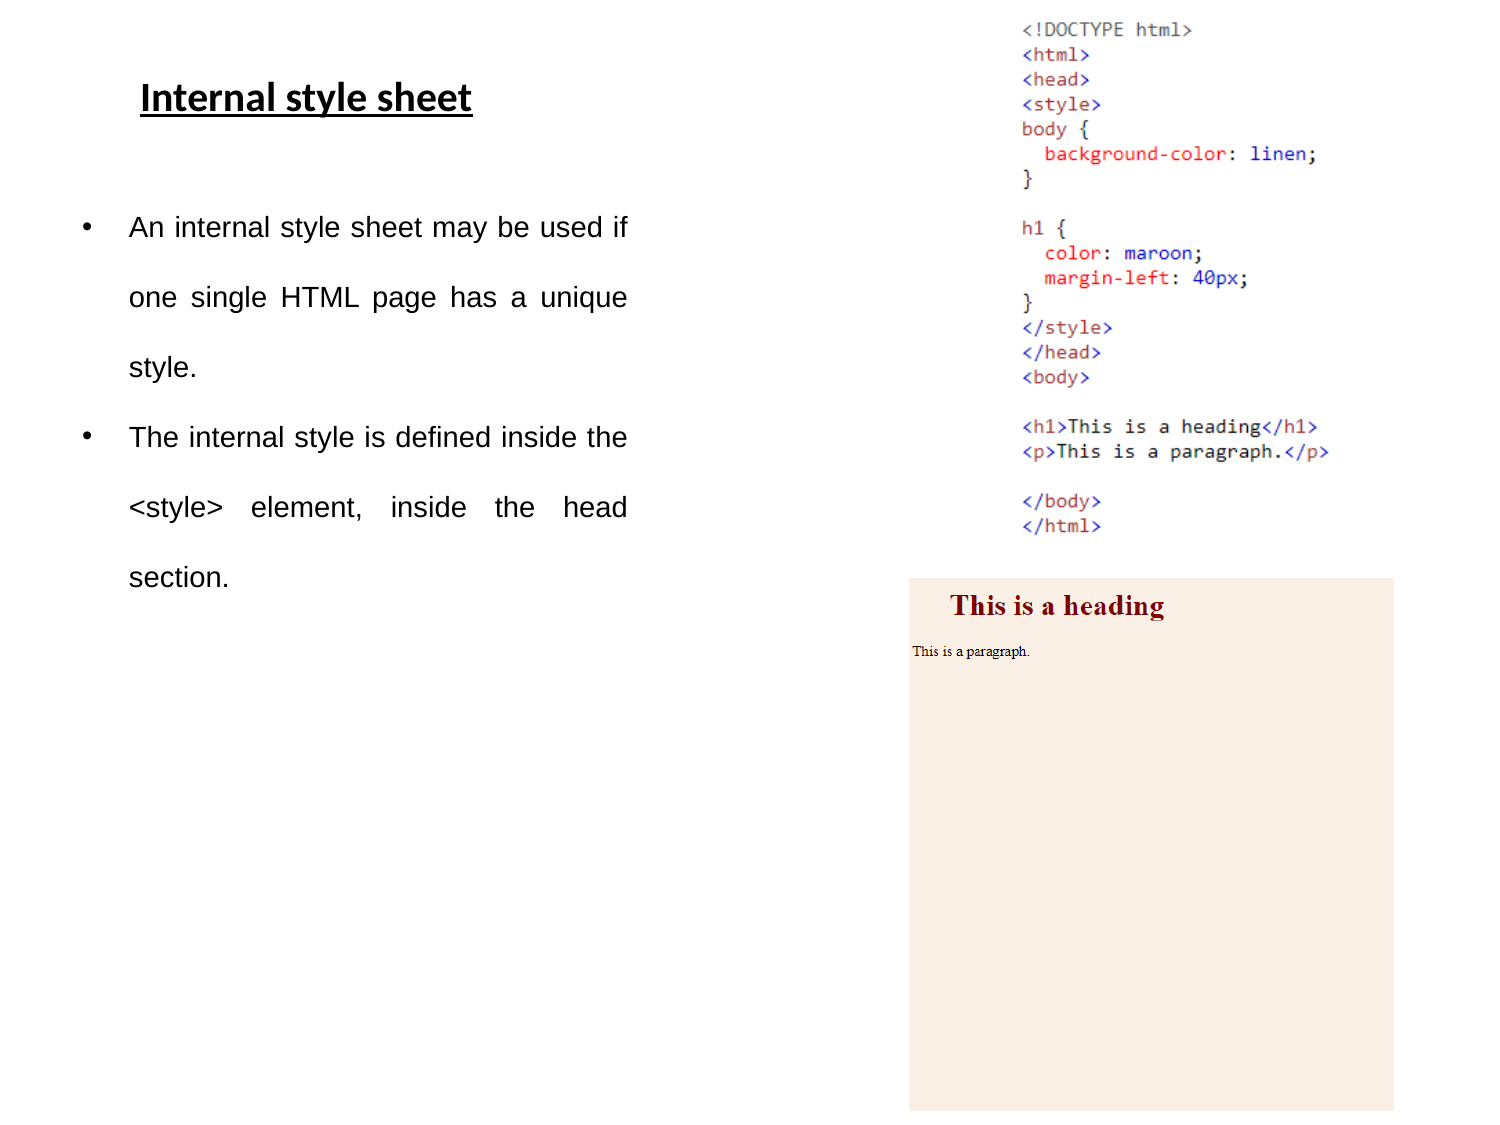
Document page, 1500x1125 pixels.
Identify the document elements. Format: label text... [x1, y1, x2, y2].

picture [1015, 16, 1363, 553]
text_box Internal style sheet [125, 61, 488, 127]
picture [909, 578, 1395, 1111]
text_box An internal style sheet may be used if one single HTML page has a unique style. The internal style is defined inside the <style> element, inside the head section. [67, 166, 644, 601]
